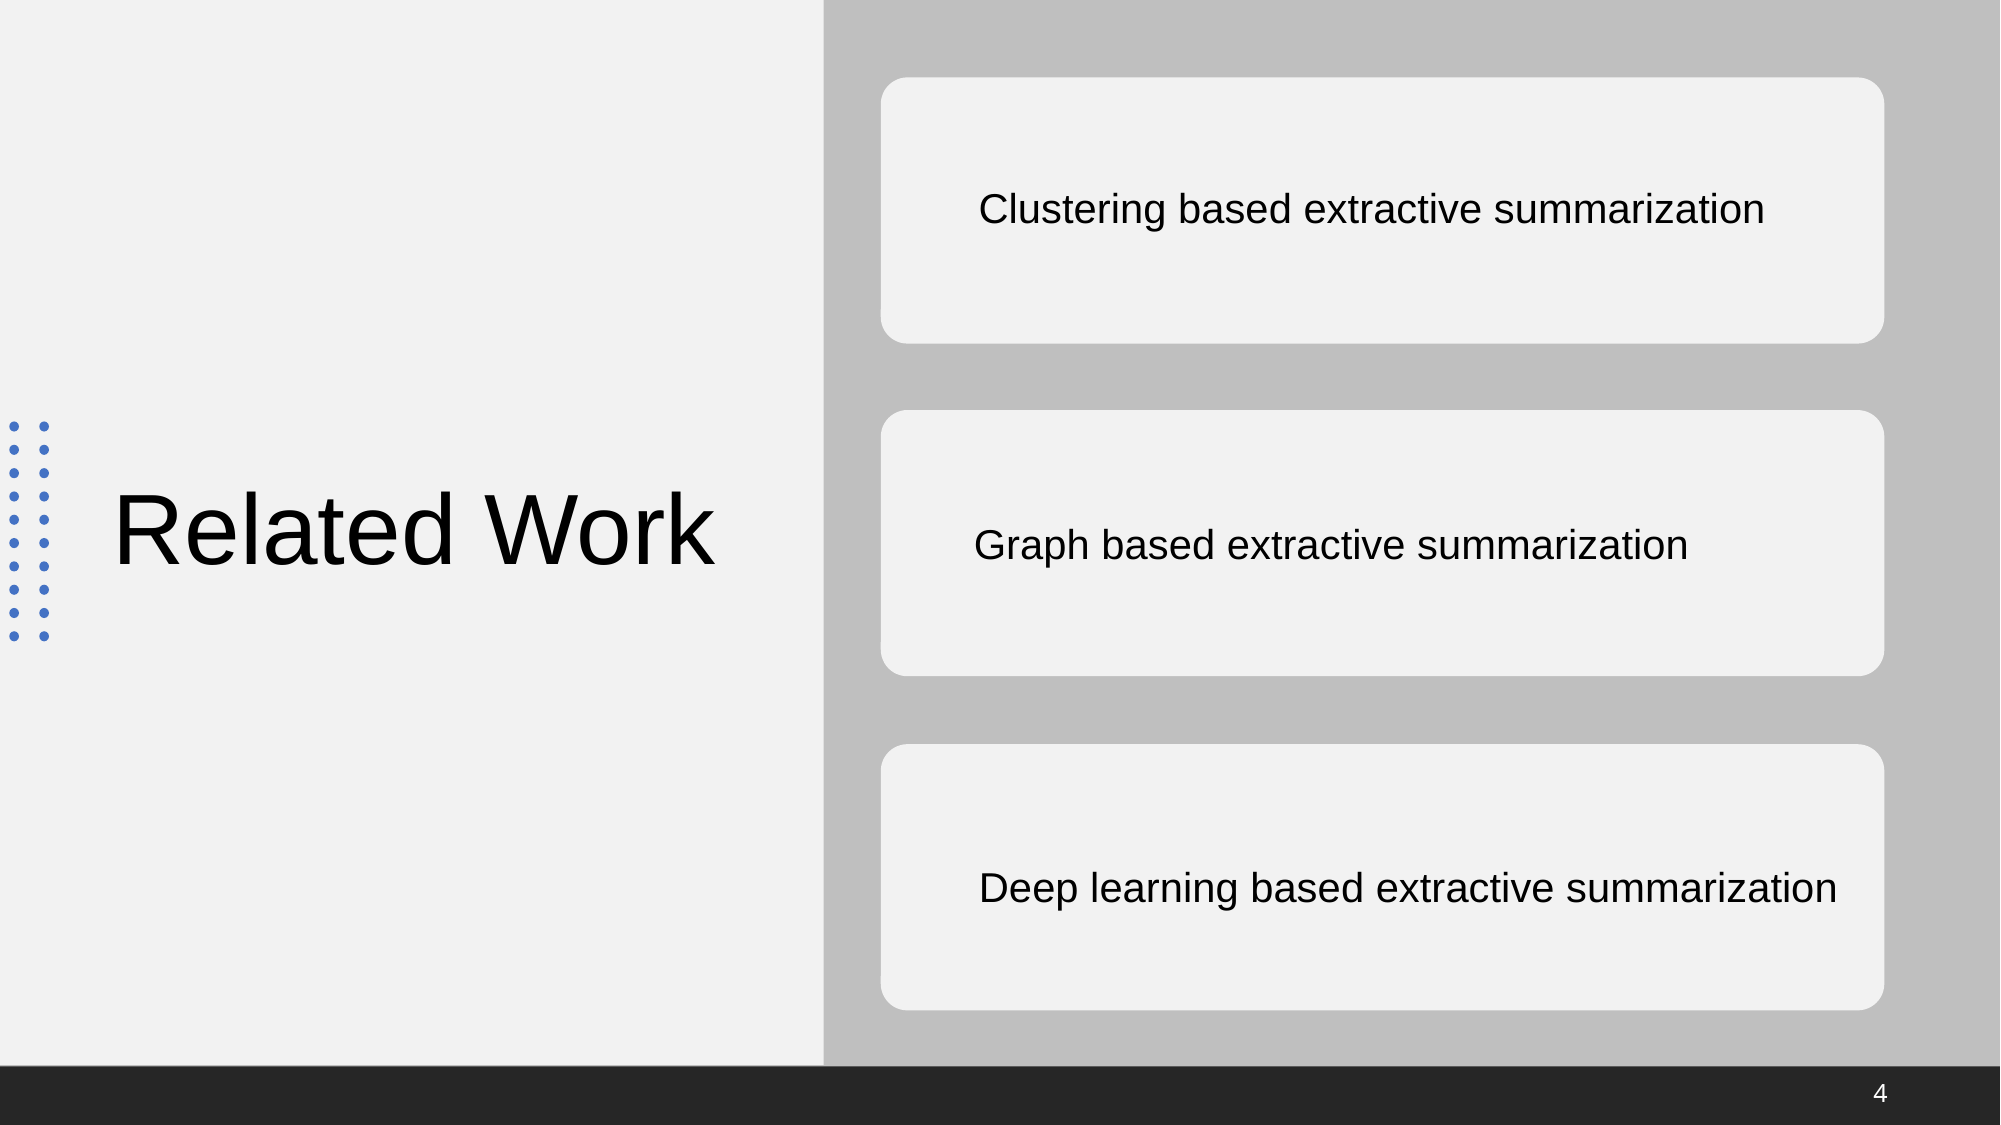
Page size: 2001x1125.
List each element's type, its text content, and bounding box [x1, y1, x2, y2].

slide_number 4 [1452, 1065, 1903, 1125]
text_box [9, 421, 49, 642]
text_box [0, 1065, 1452, 1125]
title Related Work [97, 198, 788, 866]
text_box [1903, 1065, 2000, 1125]
text_box [0, 0, 825, 1065]
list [957, 75, 1961, 1011]
text_box [825, 0, 2000, 1065]
